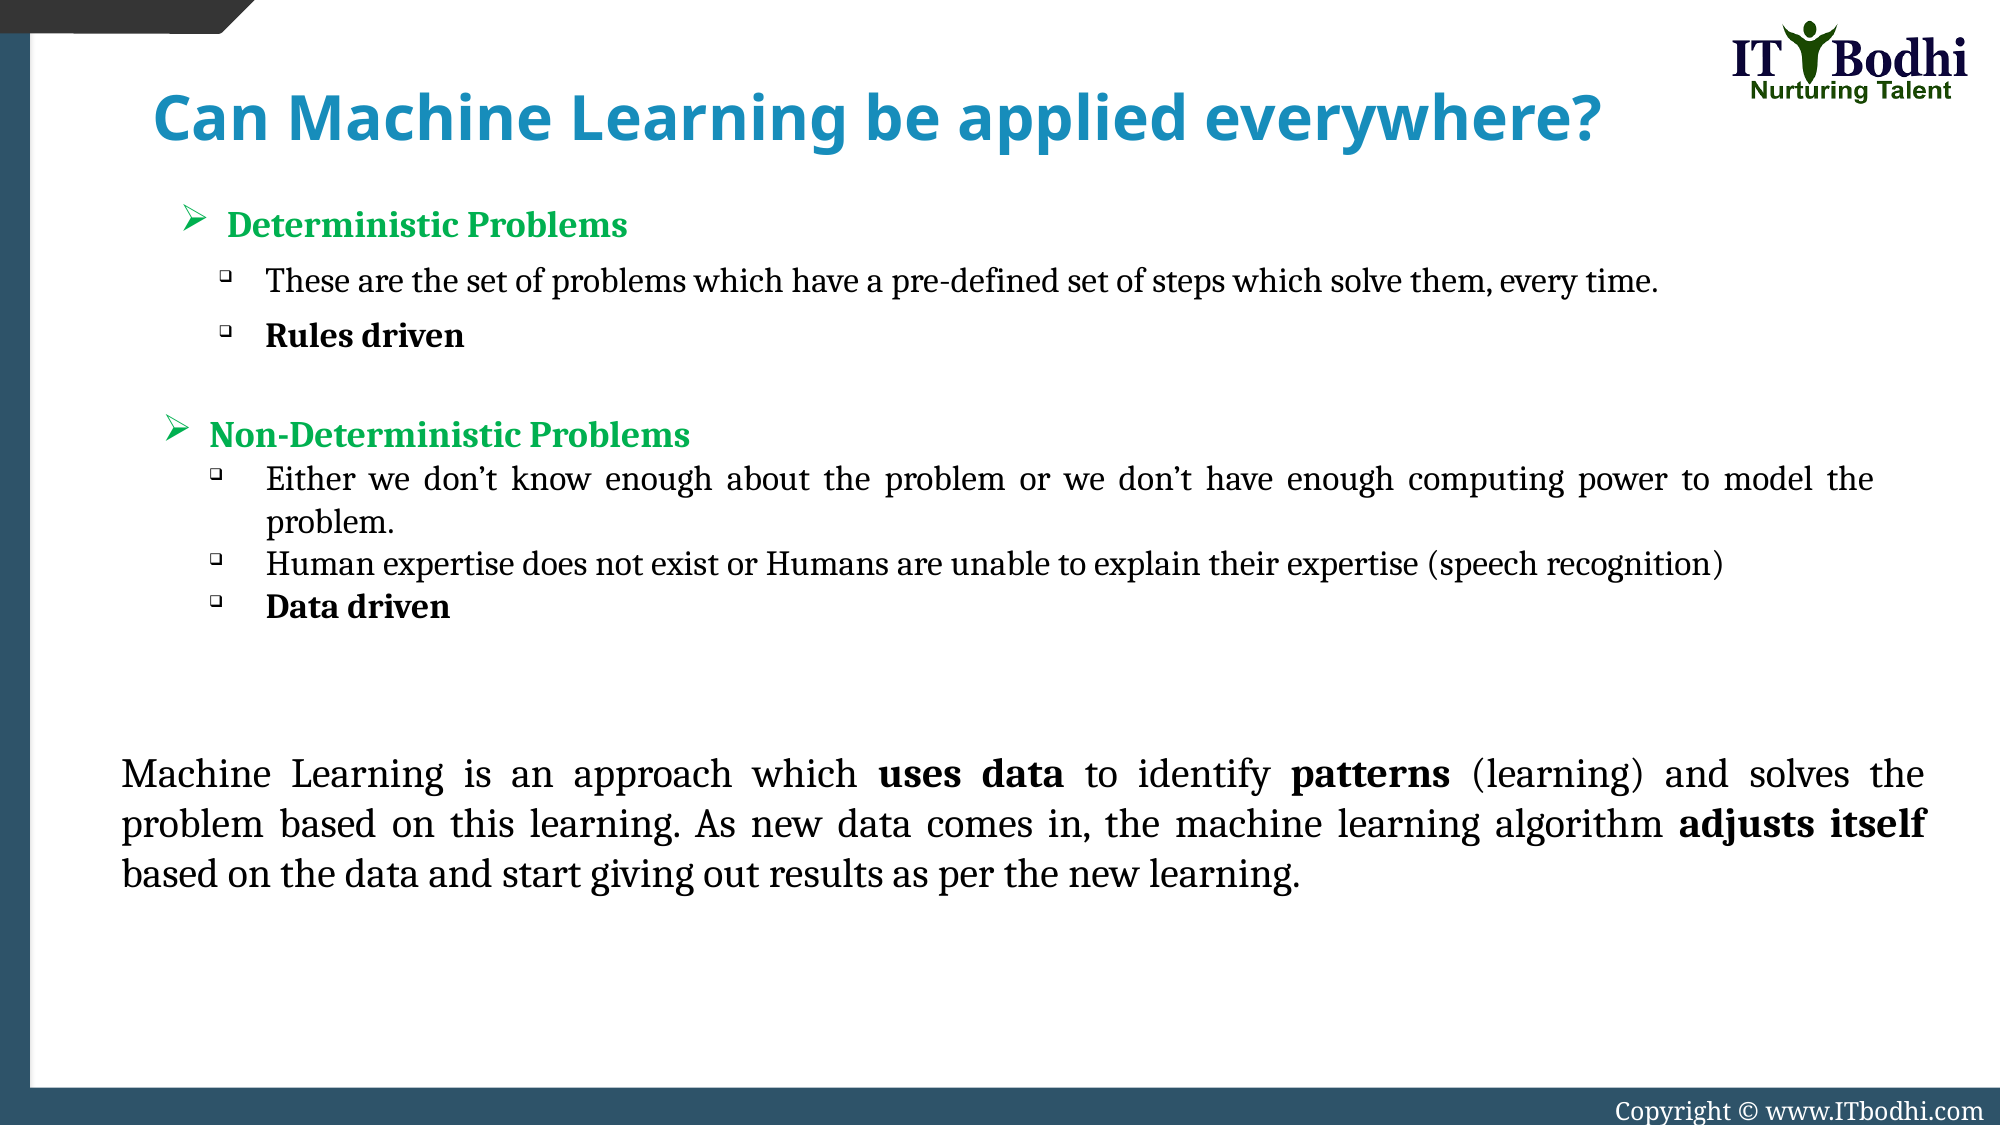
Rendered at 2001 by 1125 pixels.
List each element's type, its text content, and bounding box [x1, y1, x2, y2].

picture [1724, 15, 1976, 113]
text_box Can Machine Learning be applied everywhere? [137, 70, 1688, 158]
text_box Machine Learning is an approach which uses data to identify patterns (learning) and solves the problem based on this learning. As new data comes in, the machine learning algorithm adjusts itself based on the data and start giving out results as per the new learning. [106, 738, 1940, 949]
text_box Deterministic Problems These are the set of problems which have a pre-defined set of steps which solve them, every time. Rules driven Non-Deterministic Problems Either we don’t know enough about the problem or we don’t have enough computing power to model the problem. Human expertise does not exist or Humans are unable to explain their expertise (speech recognition) Data driven [160, 198, 1877, 738]
text_box Copyright © www.ITbodhi.com [0, 1087, 2000, 1125]
